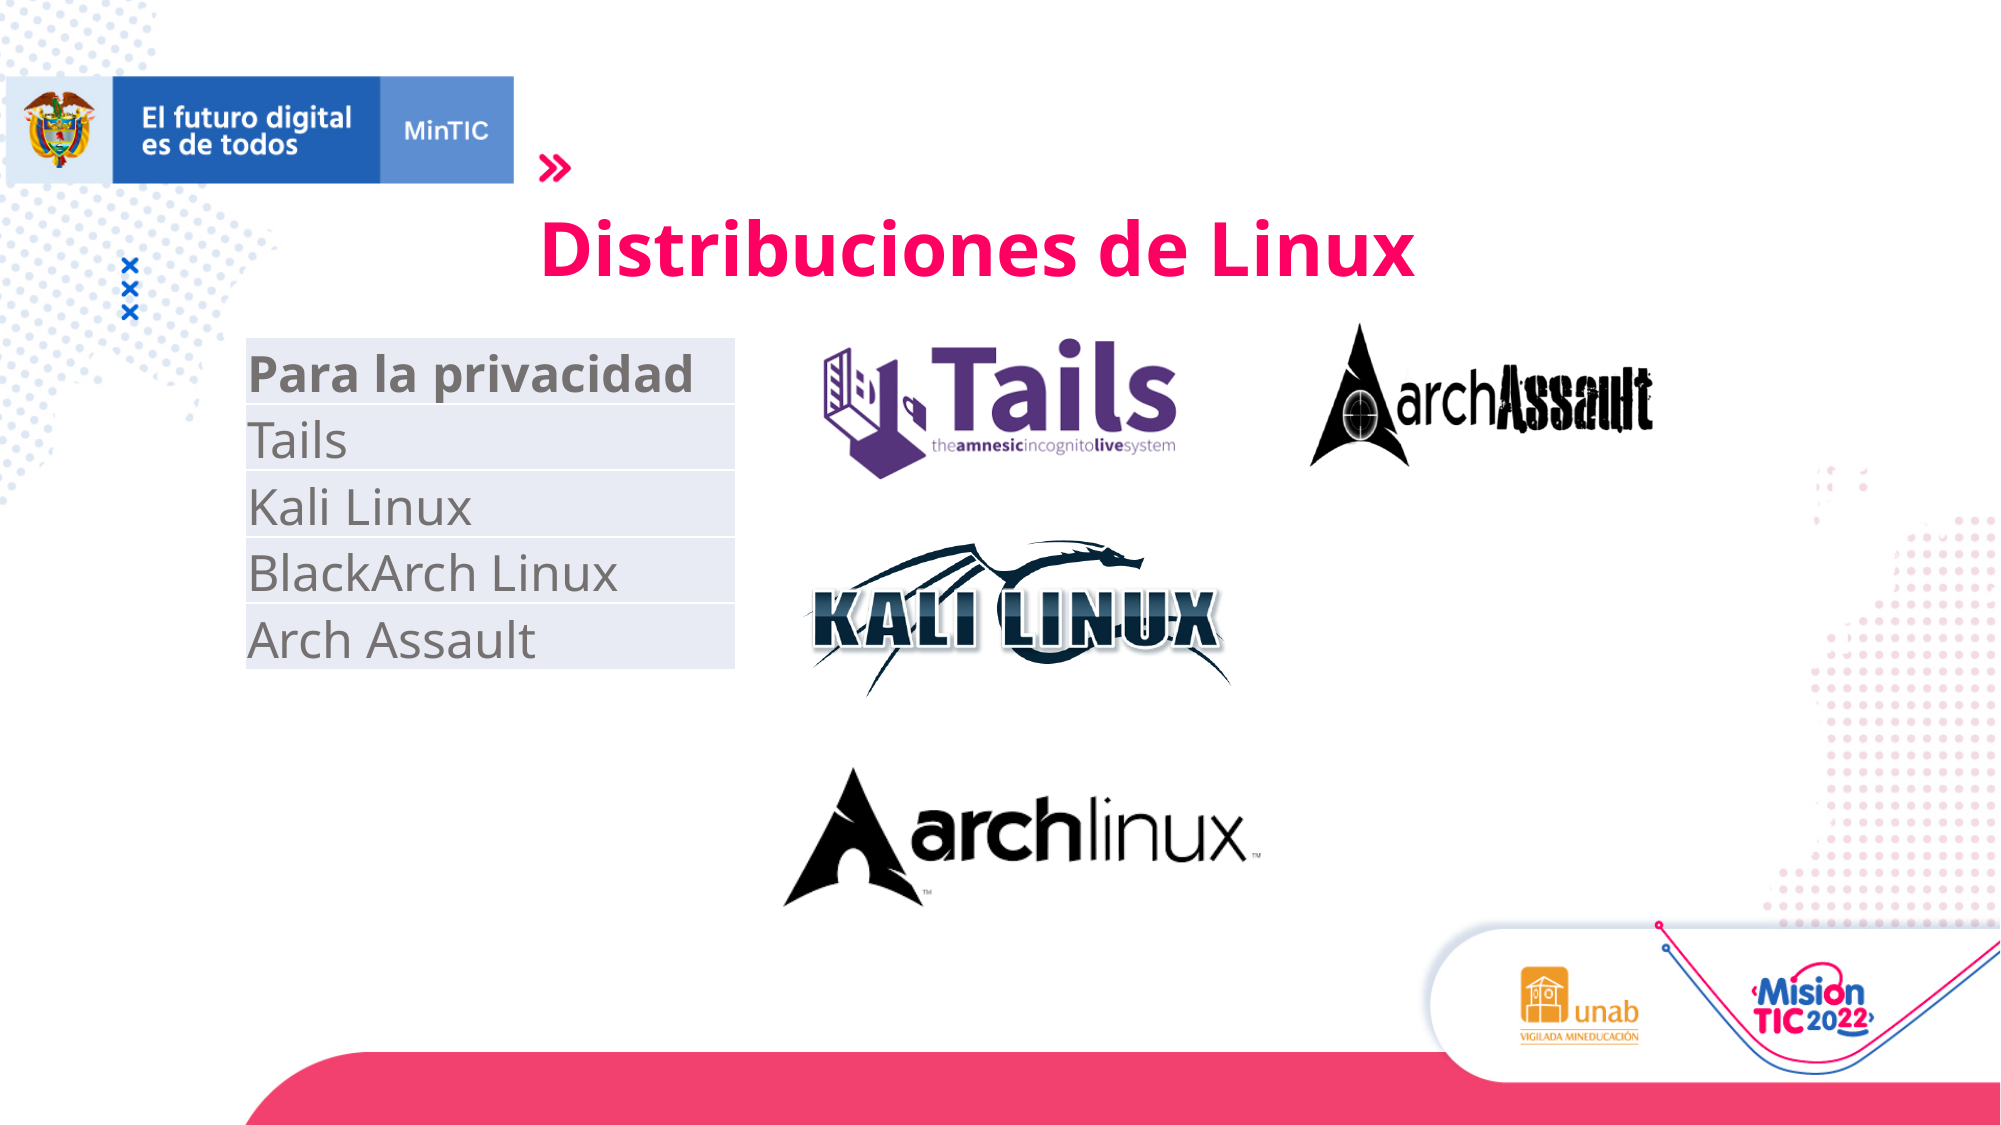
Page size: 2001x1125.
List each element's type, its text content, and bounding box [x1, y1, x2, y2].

table_header Para la privacidad [246, 338, 735, 403]
table_cell Tails [246, 405, 735, 469]
text_box Distribuciones de Linux [268, 194, 1686, 300]
table_cell Arch Assault [246, 604, 735, 669]
table_cell Kali Linux [246, 471, 735, 536]
picture [0, 0, 2001, 1125]
table_cell BlackArch Linux [246, 538, 735, 602]
